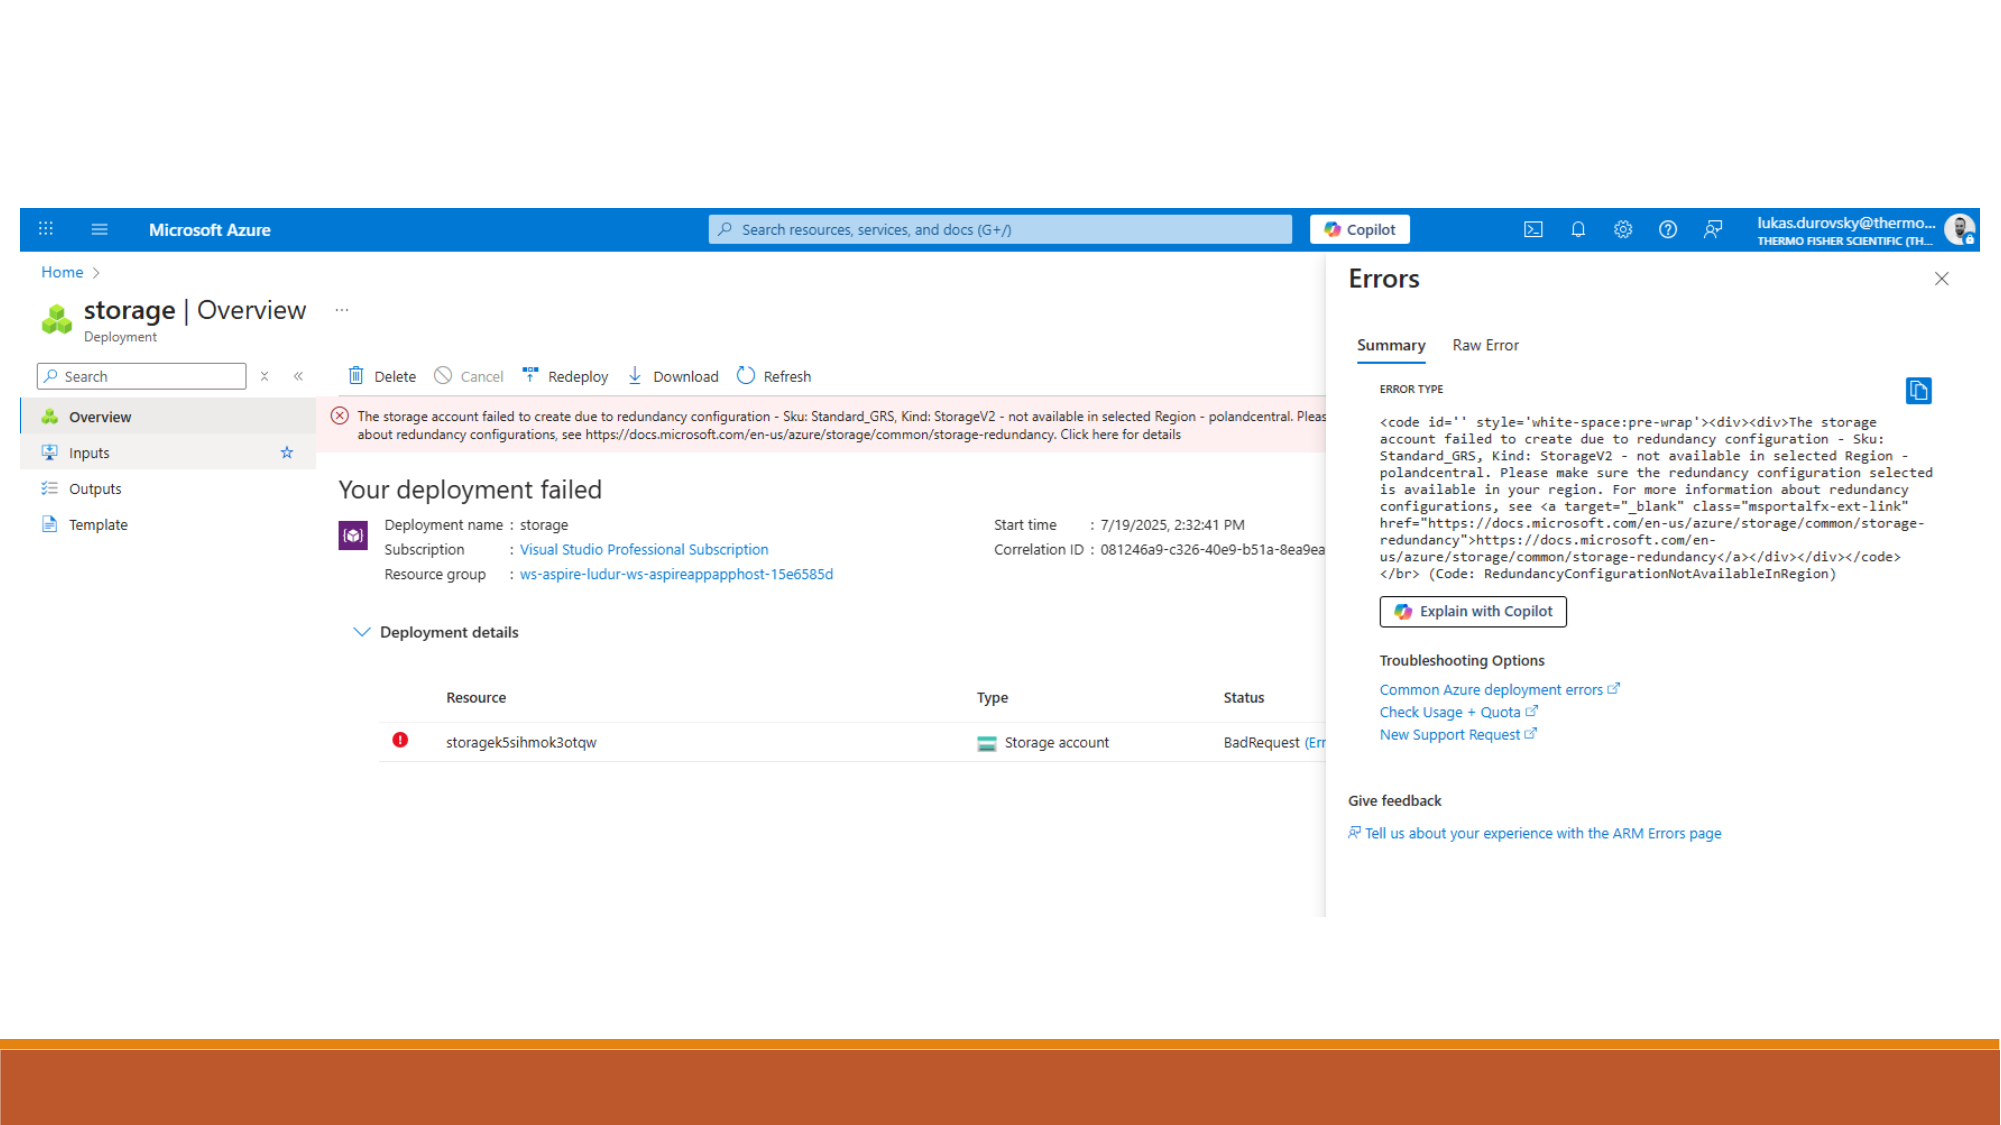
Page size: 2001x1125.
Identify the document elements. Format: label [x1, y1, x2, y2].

picture [19, 207, 1981, 918]
